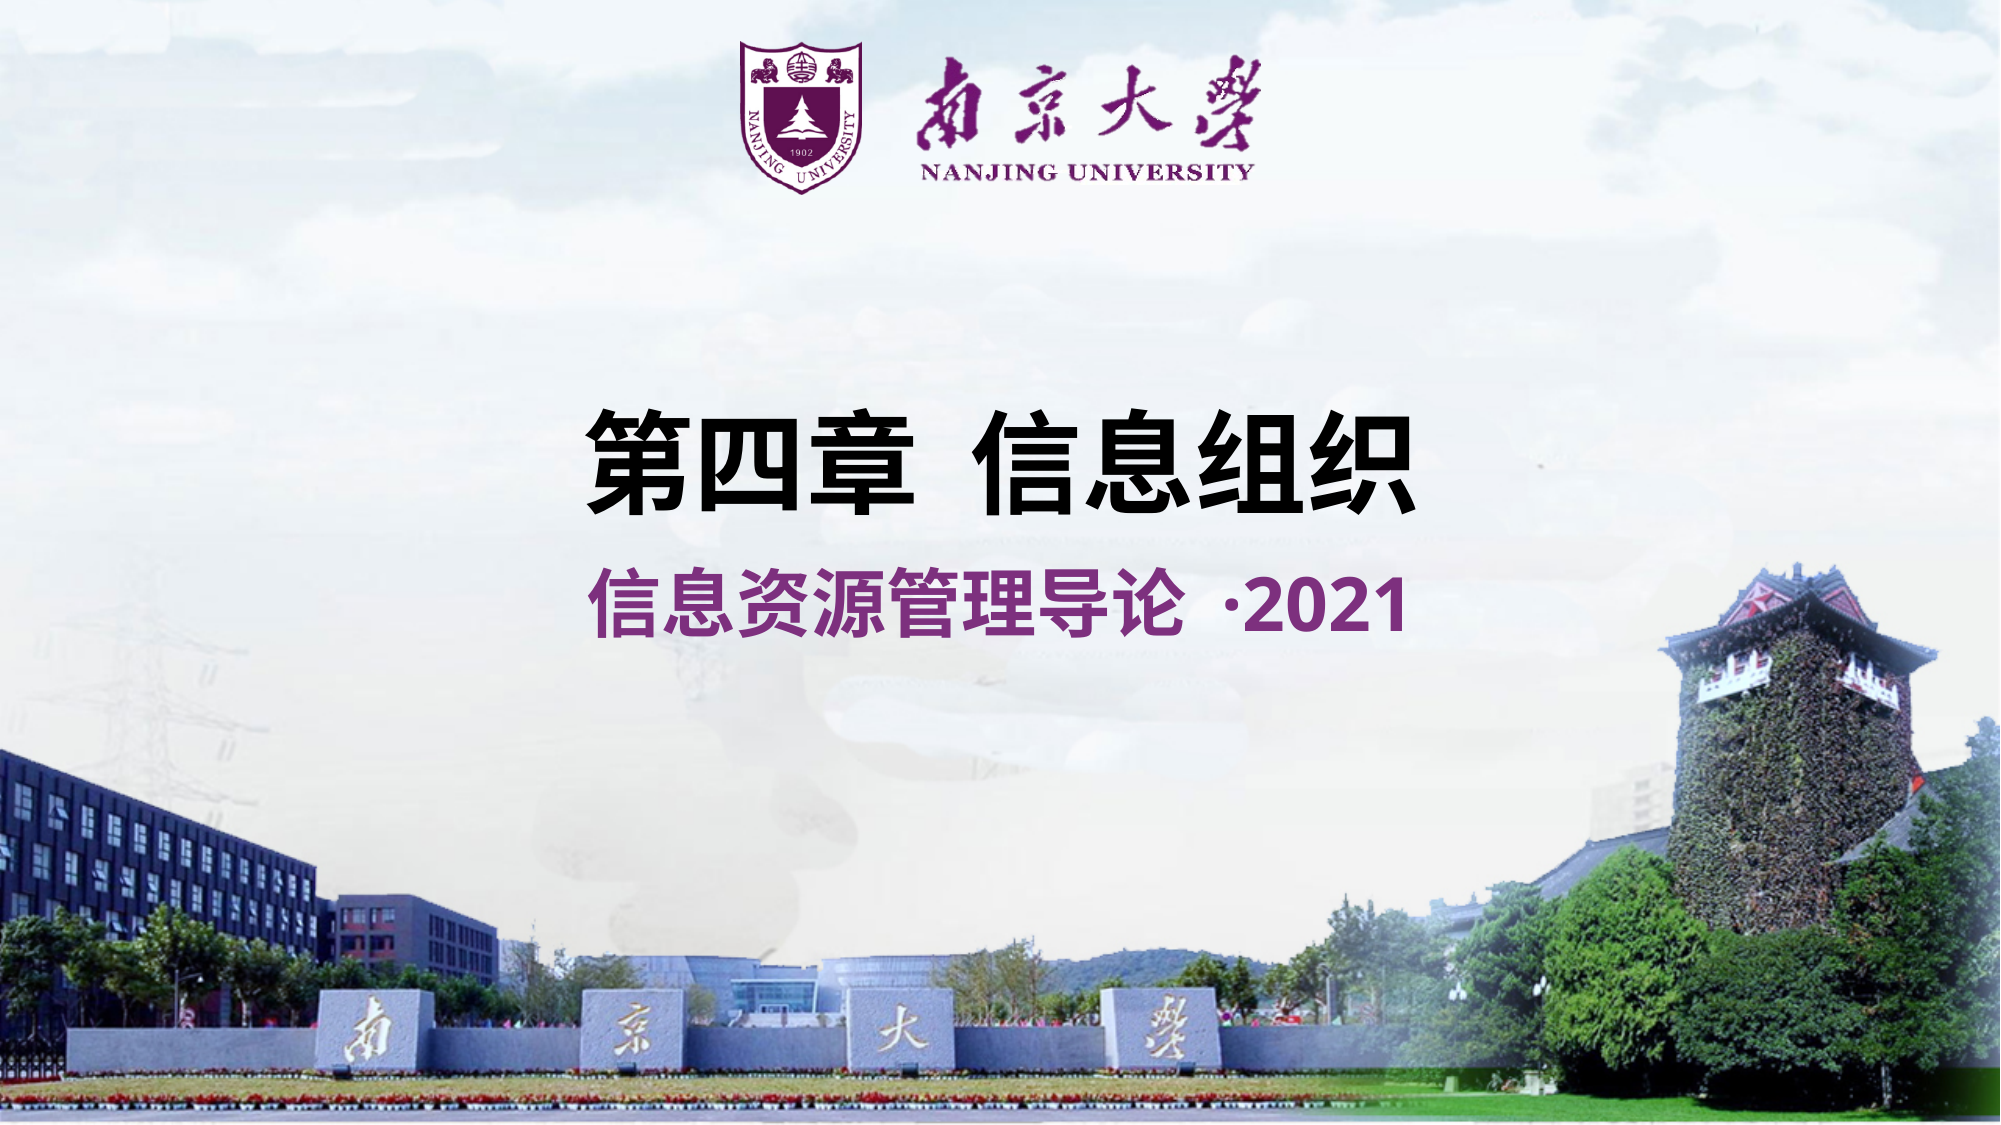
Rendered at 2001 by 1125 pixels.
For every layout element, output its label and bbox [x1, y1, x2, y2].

picture [0, 0, 2000, 1125]
text_box [739, 41, 1261, 195]
